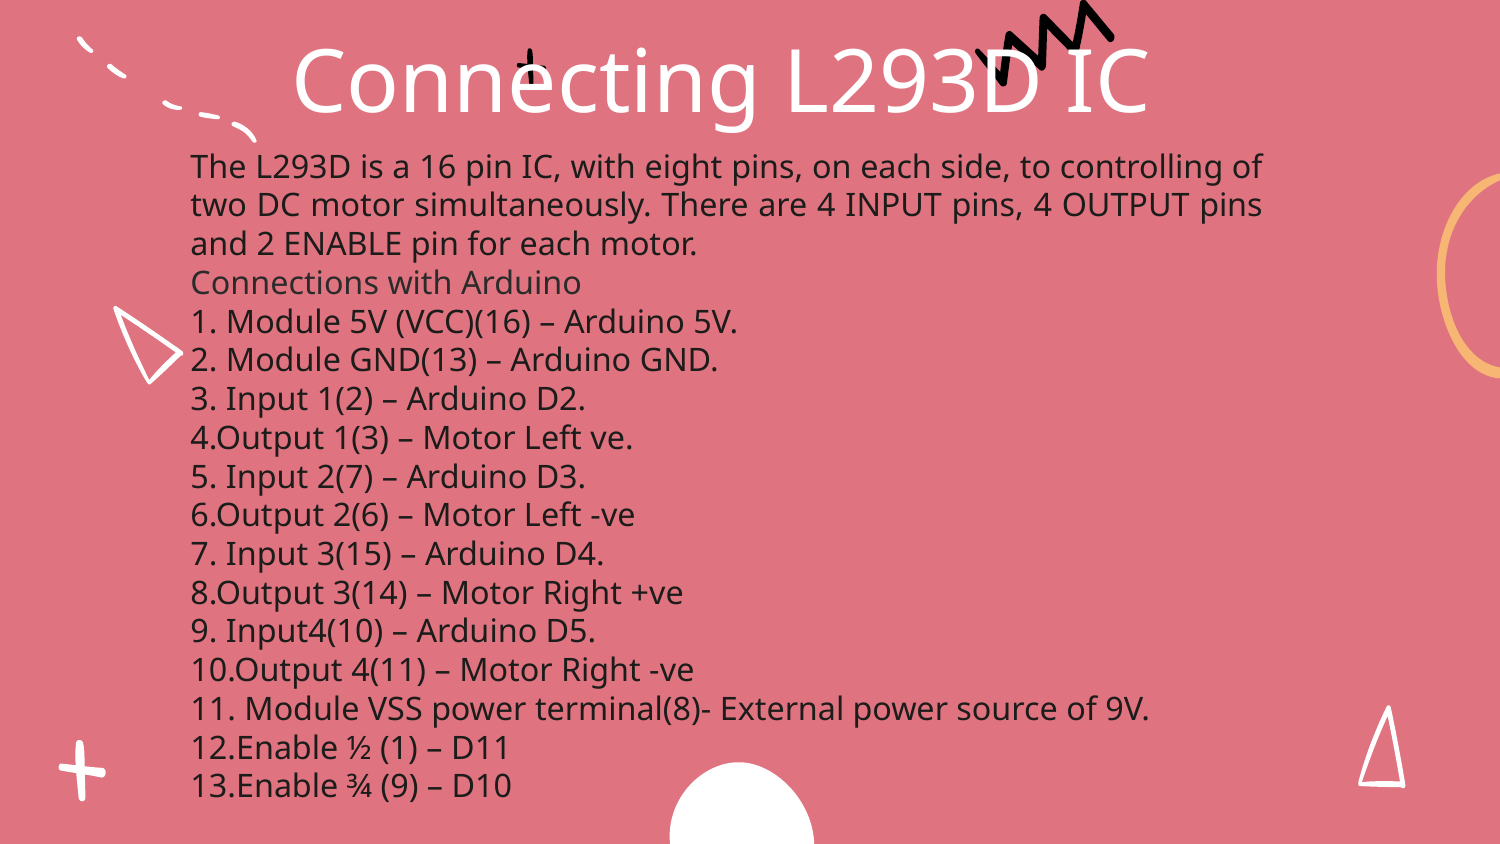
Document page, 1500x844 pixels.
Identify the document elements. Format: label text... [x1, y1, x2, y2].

text_box The L293D is a 16 pin IC, with eight pins, on each side, to controlling of two DC motor simultaneously. There are 4 INPUT pins, 4 OUTPUT pins and 2 ENABLE pin for each motor. Connections with Arduino 1. Module 5V (VCC)(16) – Arduino 5V. 2. Module GND(13) – Arduino GND. 3. Input 1(2) – Arduino D2. 4.Output 1(3) – Motor Left ve. 5. Input 2(7) – Arduino D3. 6.Output 2(6) – Motor Left -ve 7. Input 3(15) – Arduino D4. 8.Output 3(14) – Motor Right +ve 9. Input4(10) – Arduino D5. 10.Output 4(11) – Motor Right -ve 11. Module VSS power terminal(8)- External power source of 9V. 12.Enable ½ (1) – D11 13.Enable ¾ (9) – D10 [175, 138, 1279, 812]
text_box Connecting L293D IC [276, 17, 1335, 137]
